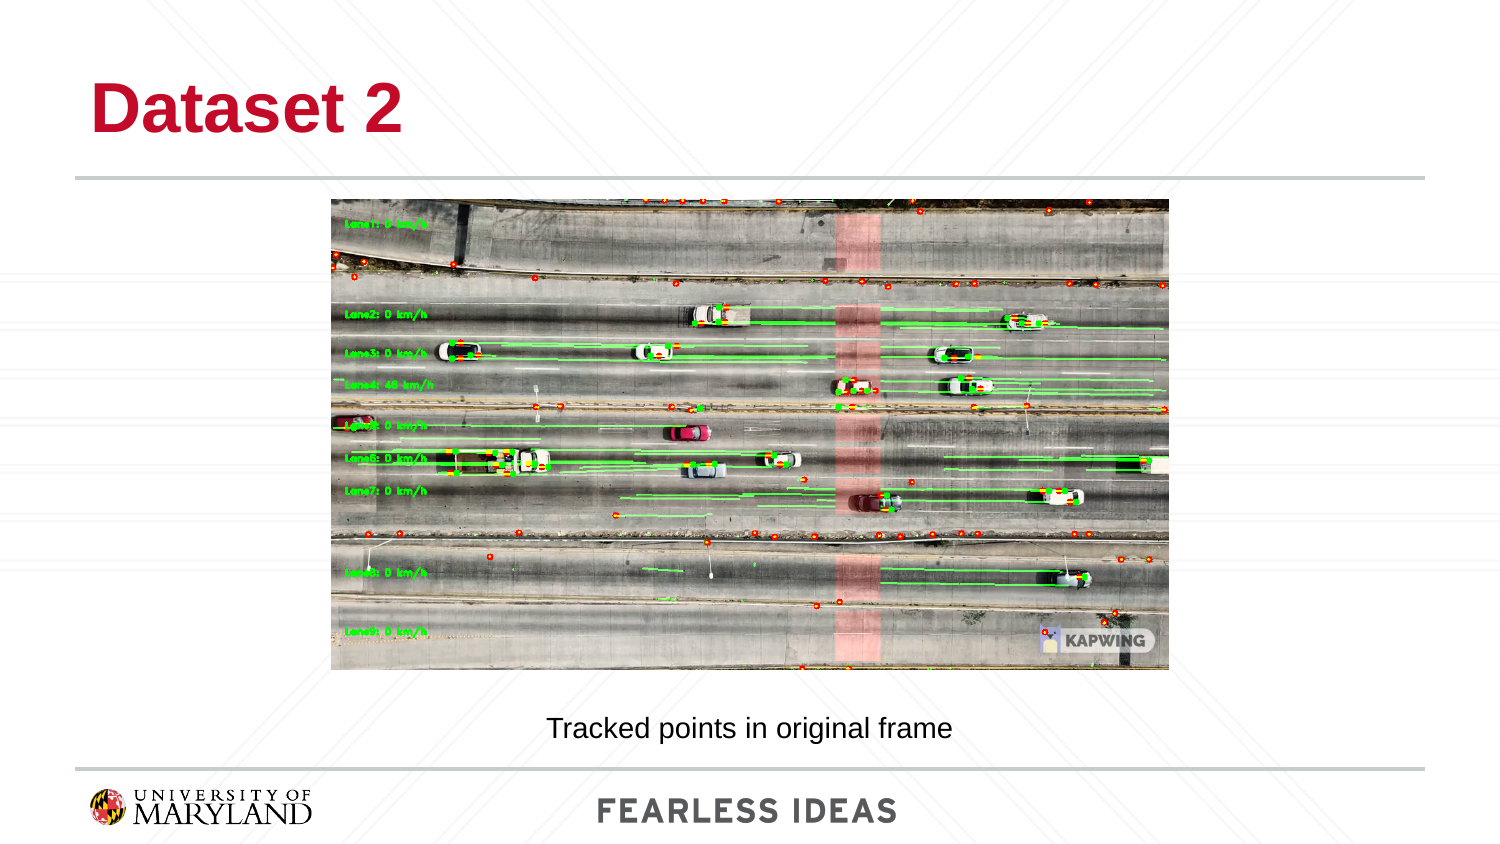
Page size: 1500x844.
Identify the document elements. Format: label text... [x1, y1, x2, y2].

picture [78, 771, 329, 842]
picture [587, 787, 907, 834]
picture [331, 199, 1169, 670]
text_box Tracked points in original frame [408, 694, 1092, 760]
title Dataset 2 [75, 33, 1425, 175]
